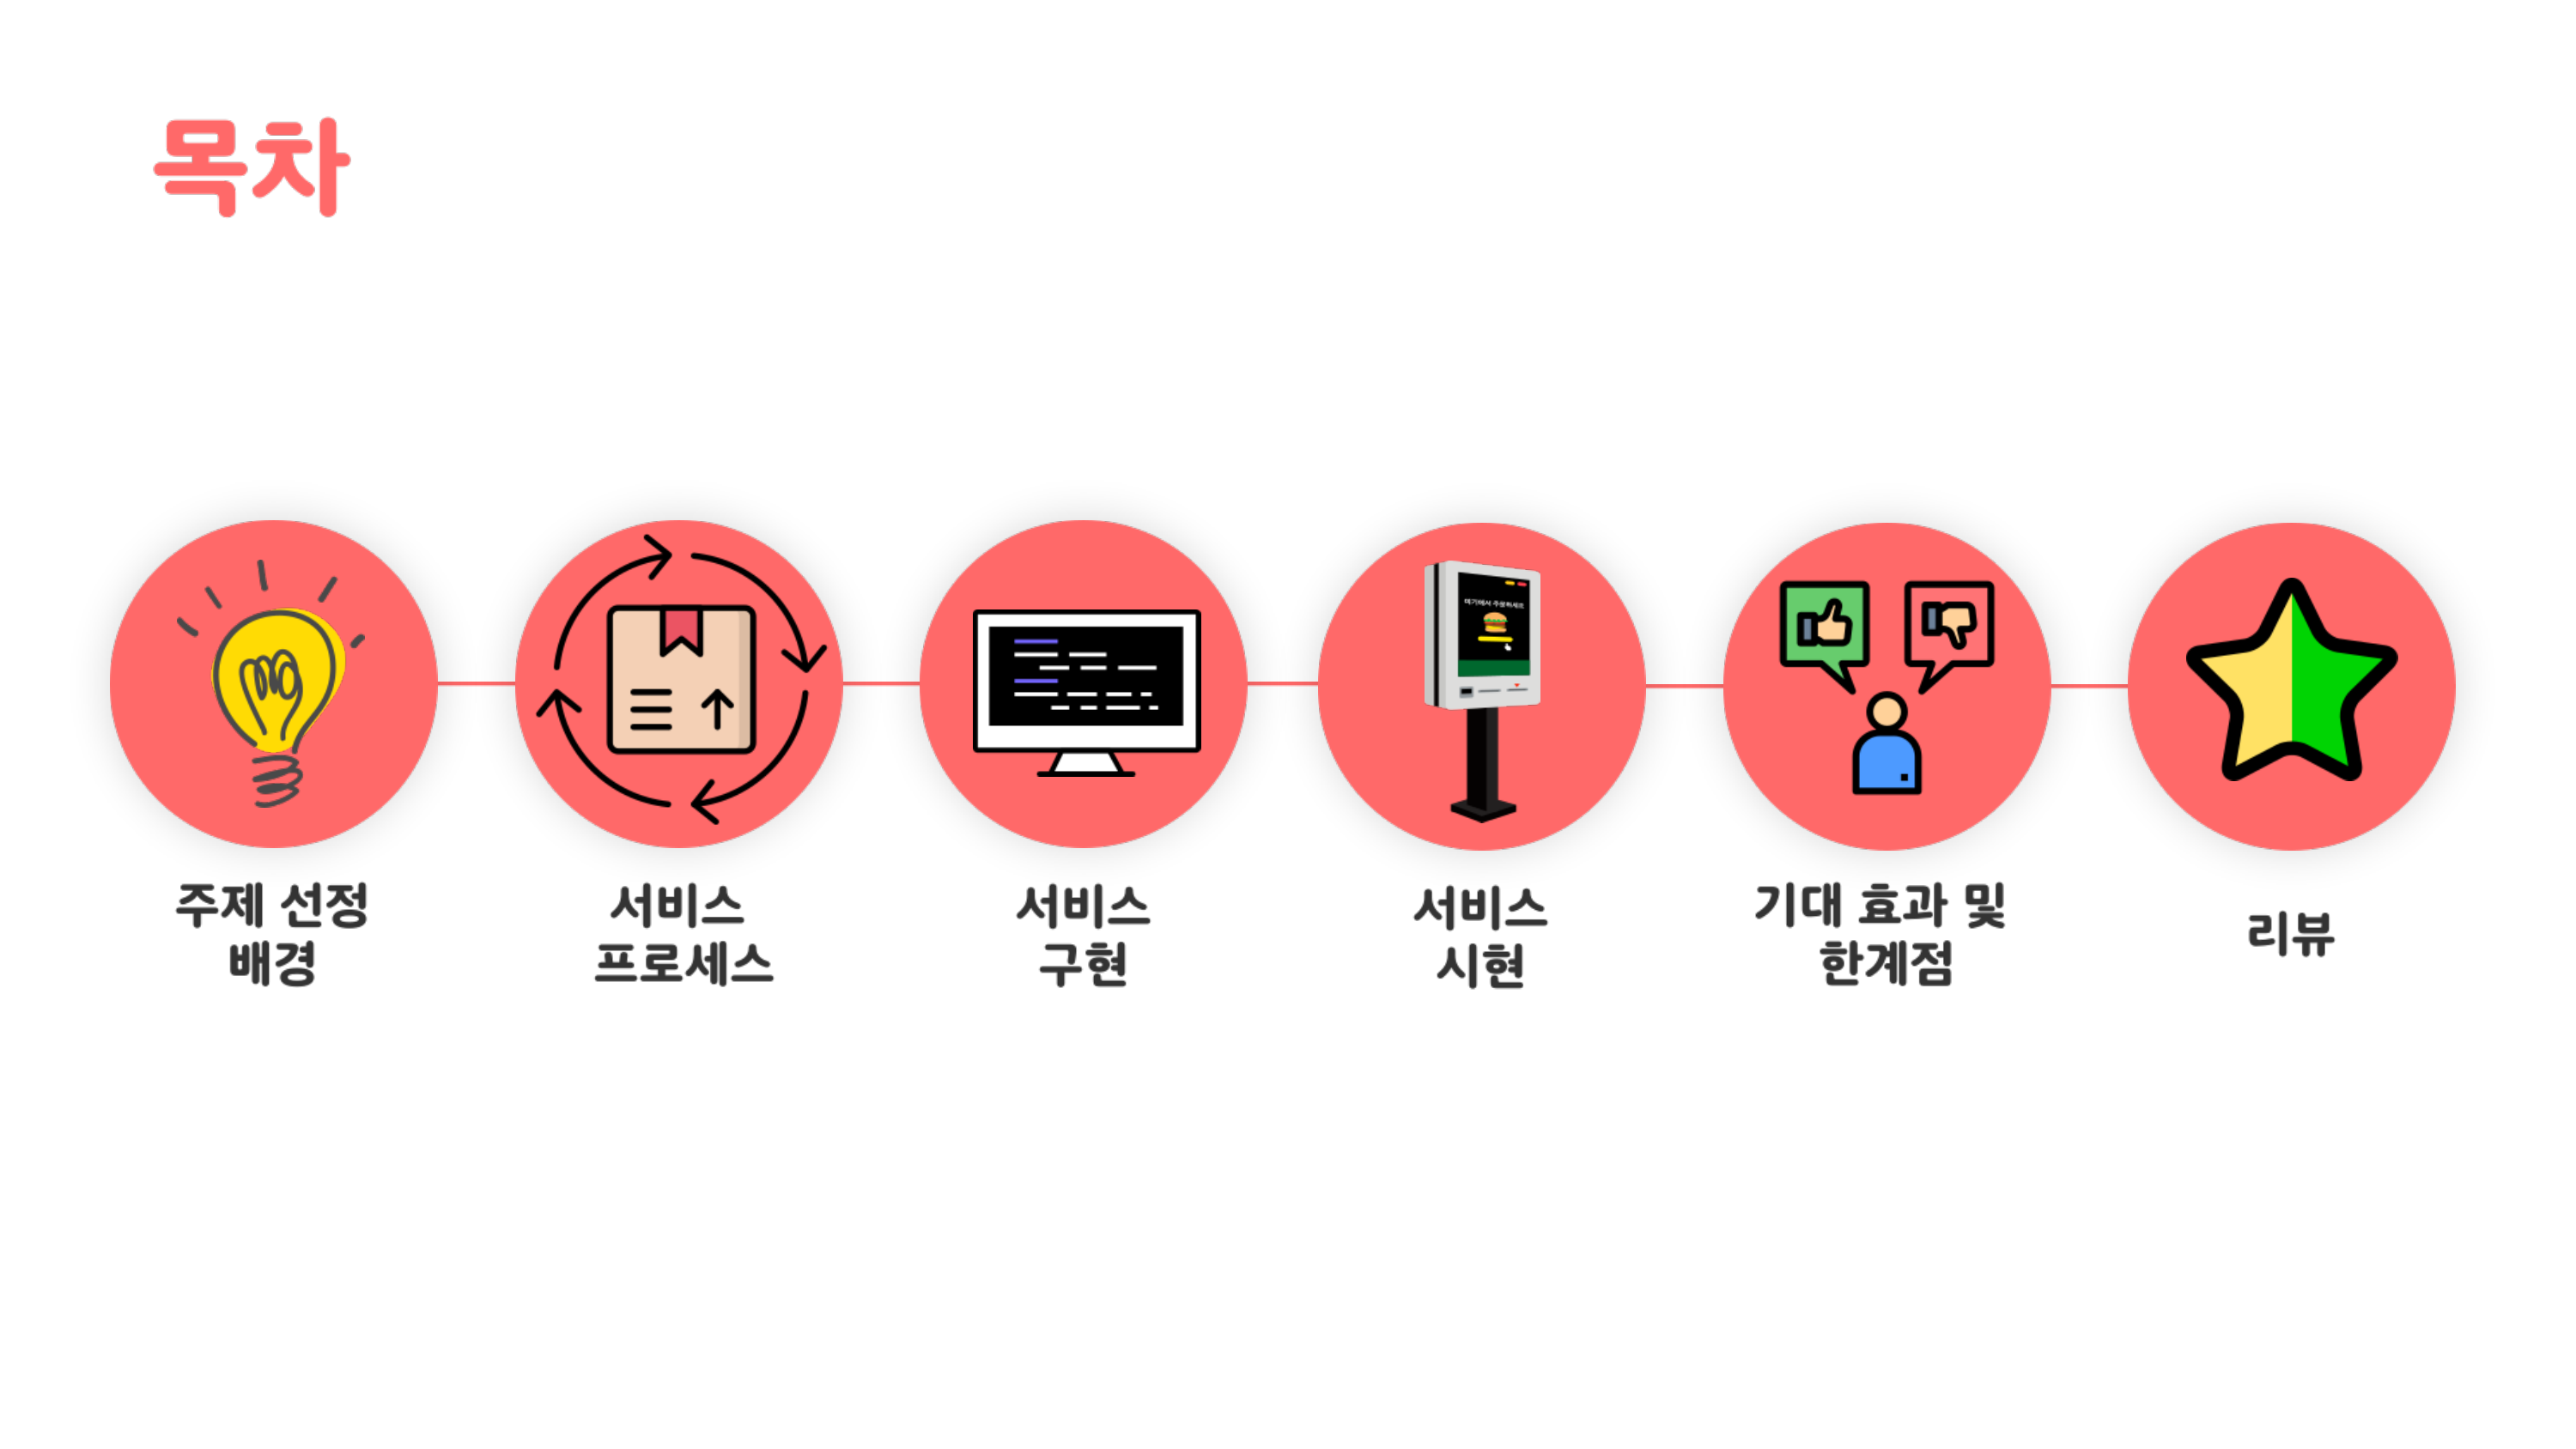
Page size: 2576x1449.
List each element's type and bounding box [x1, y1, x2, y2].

text_box [514, 512, 848, 846]
text_box [176, 560, 365, 808]
text_box [1318, 523, 1647, 851]
text_box [1650, 684, 1718, 690]
text_box [2186, 578, 2398, 781]
text_box [852, 681, 915, 687]
picture [0, 356, 2576, 1045]
text_box [973, 609, 1201, 777]
picture [115, 49, 456, 331]
text_box [442, 681, 509, 687]
text_box [2128, 523, 2457, 851]
text_box [1723, 523, 2051, 851]
text_box [1252, 681, 1314, 687]
text_box [1425, 561, 1540, 824]
text_box [920, 519, 1249, 848]
text_box [1777, 578, 1998, 799]
text_box [2055, 684, 2123, 690]
text_box [110, 519, 438, 848]
